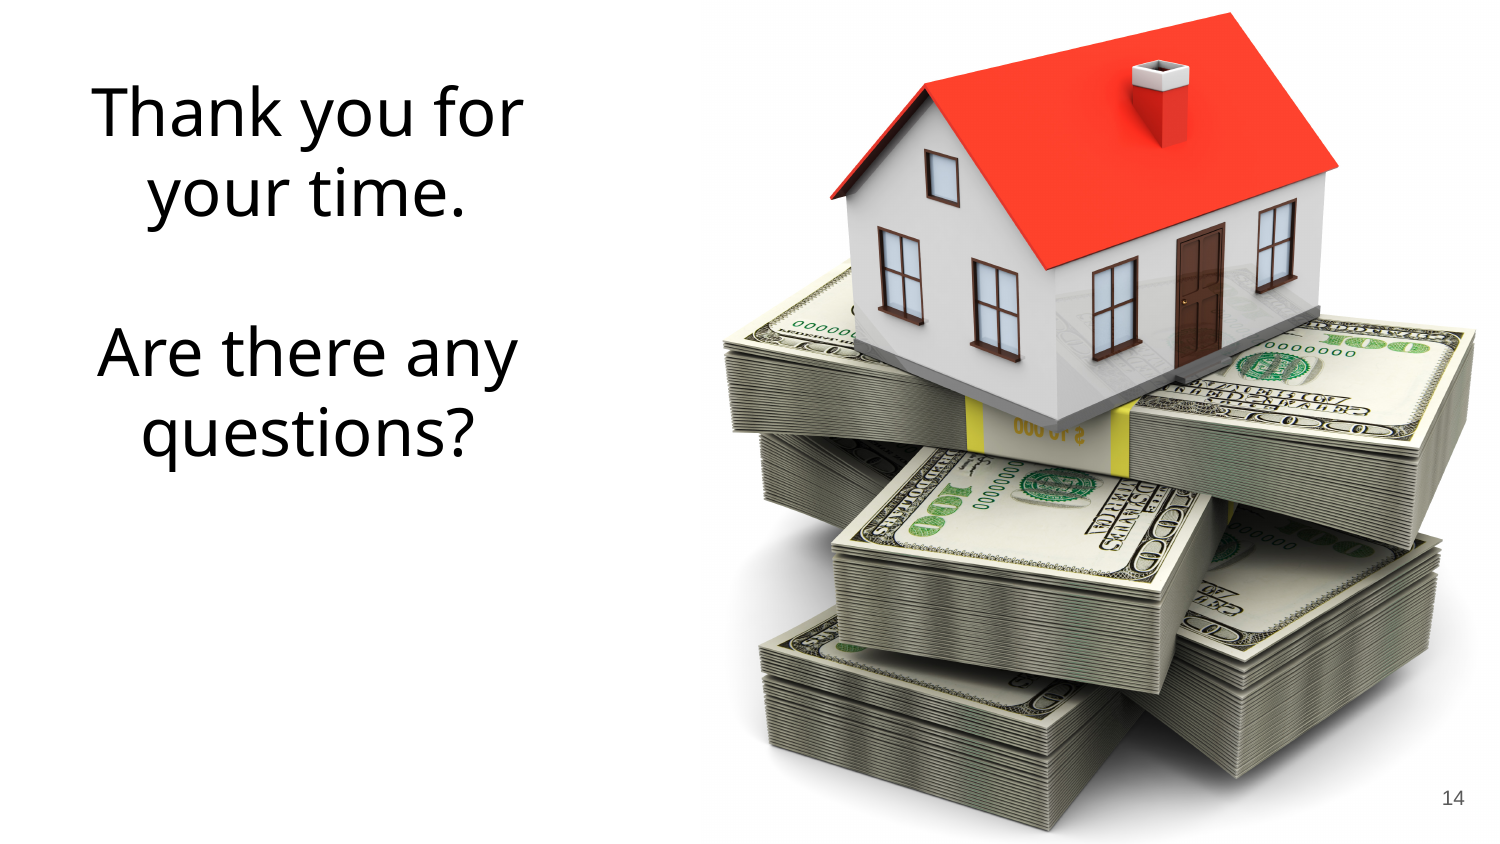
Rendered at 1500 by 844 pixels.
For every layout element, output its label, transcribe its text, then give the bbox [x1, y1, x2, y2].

picture [701, 0, 1500, 844]
text_box Thank you for your time. Are there any questions? [35, 62, 581, 477]
